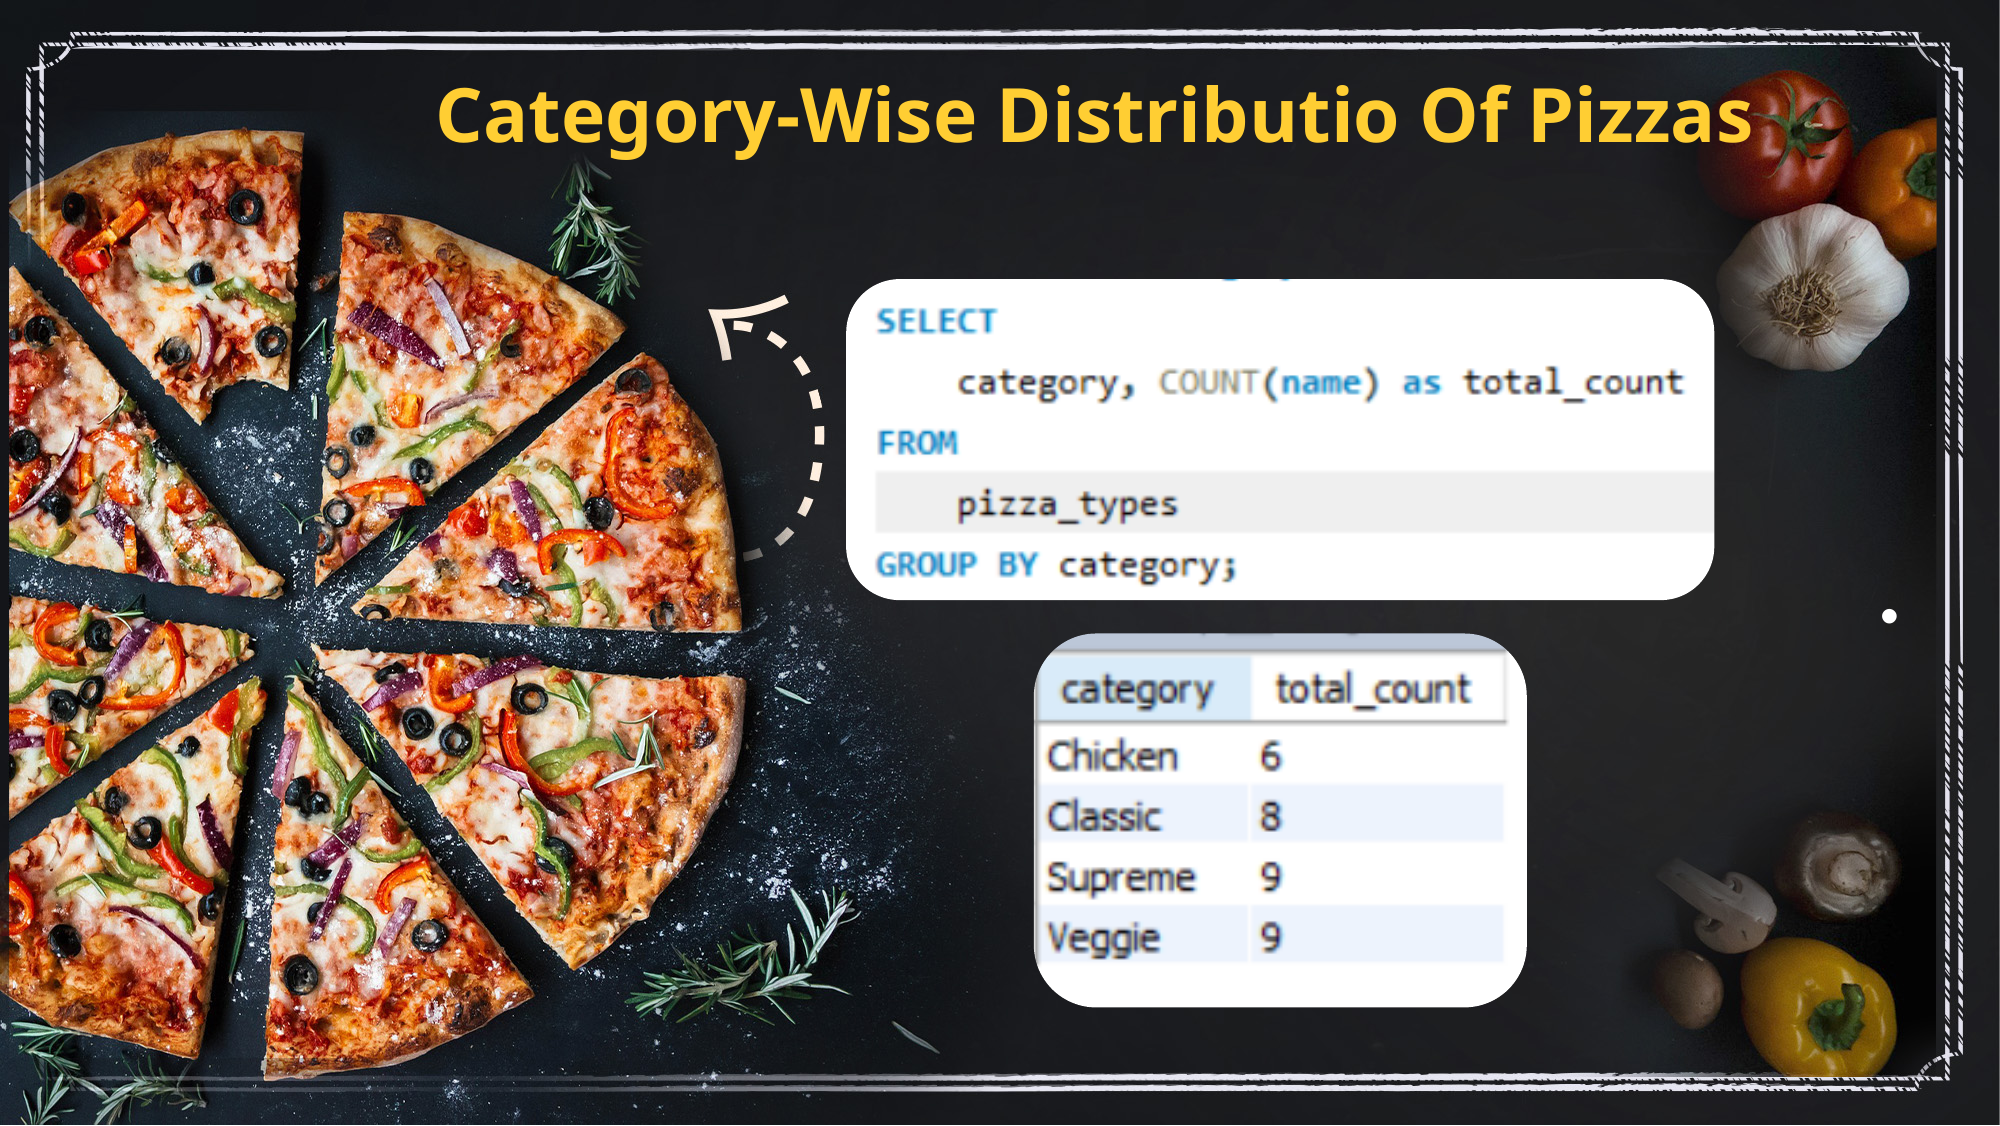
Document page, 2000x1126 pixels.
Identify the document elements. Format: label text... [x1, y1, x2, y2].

picture [0, 0, 2000, 1126]
text_box Category-Wise Distributio Of Pizzas [421, 60, 1830, 234]
title . [1991, 172, 2000, 1062]
